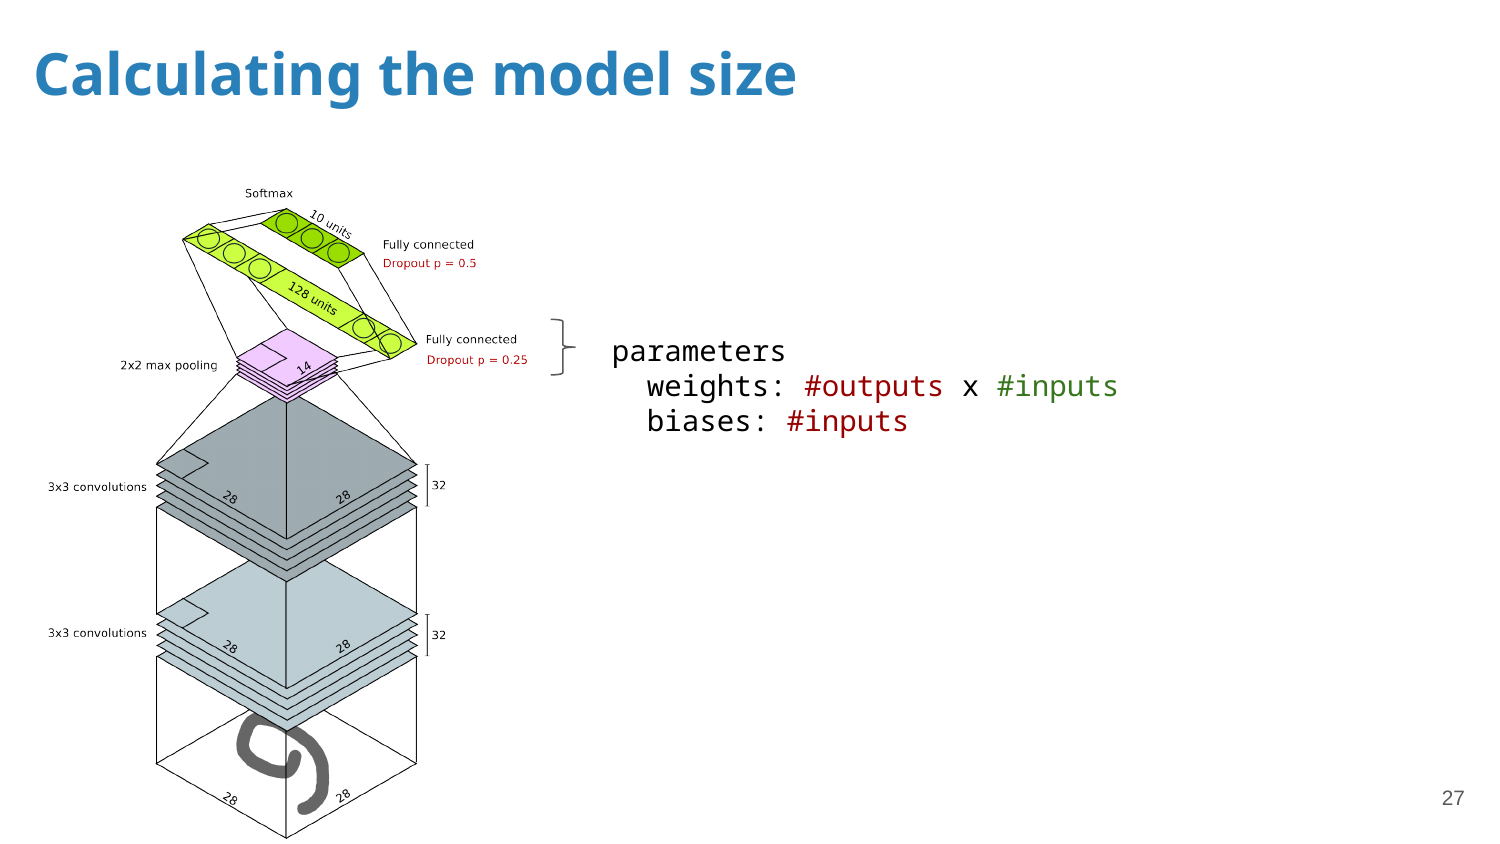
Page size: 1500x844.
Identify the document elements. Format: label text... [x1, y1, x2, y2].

picture [43, 182, 532, 844]
text_box parameters weights: #outputs x #inputs biases: #inputs [596, 317, 1368, 464]
text_box [550, 319, 576, 375]
title Calculating the model size [18, 22, 1417, 116]
slide_number ‹#› [1389, 764, 1480, 830]
